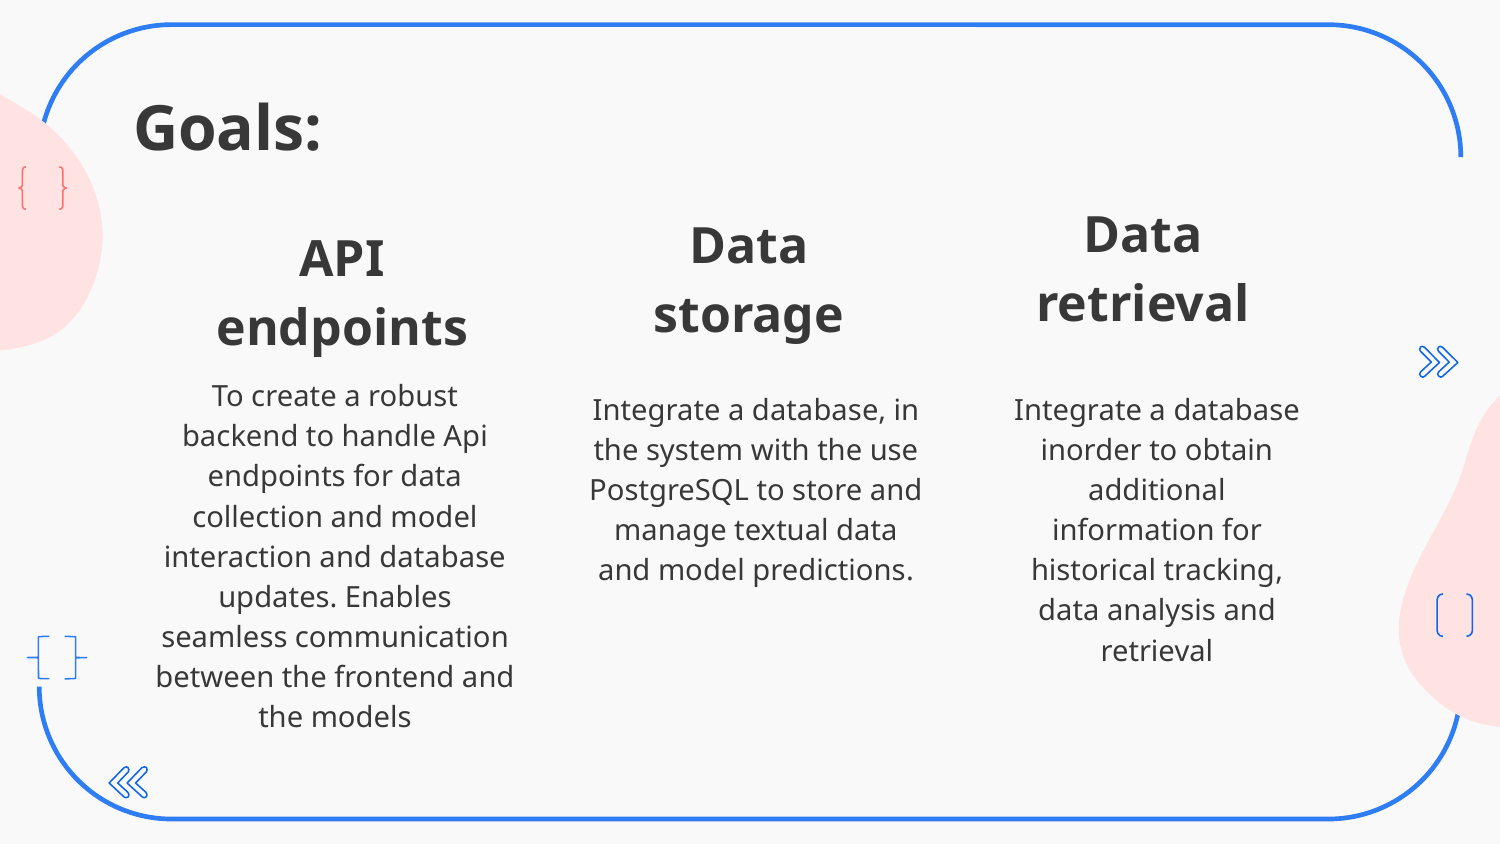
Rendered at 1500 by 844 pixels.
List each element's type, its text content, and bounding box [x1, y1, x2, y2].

subtitle API endpoints [180, 204, 505, 371]
title Goals: [118, 72, 1382, 167]
subtitle To create a robust backend to handle Api endpoints for data collection and model interaction and database updates. Enables seamless communication between the frontend and the models [140, 357, 531, 700]
subtitle Integrate a database inorder to obtain additional information for historical tracking, data analysis and retrieval [994, 370, 1320, 700]
subtitle Data storage [586, 276, 912, 358]
subtitle Data retrieval [967, 265, 1318, 347]
subtitle Integrate a database, in the system with the use PostgreSQL to store and manage textual data and model predictions. [570, 370, 942, 726]
